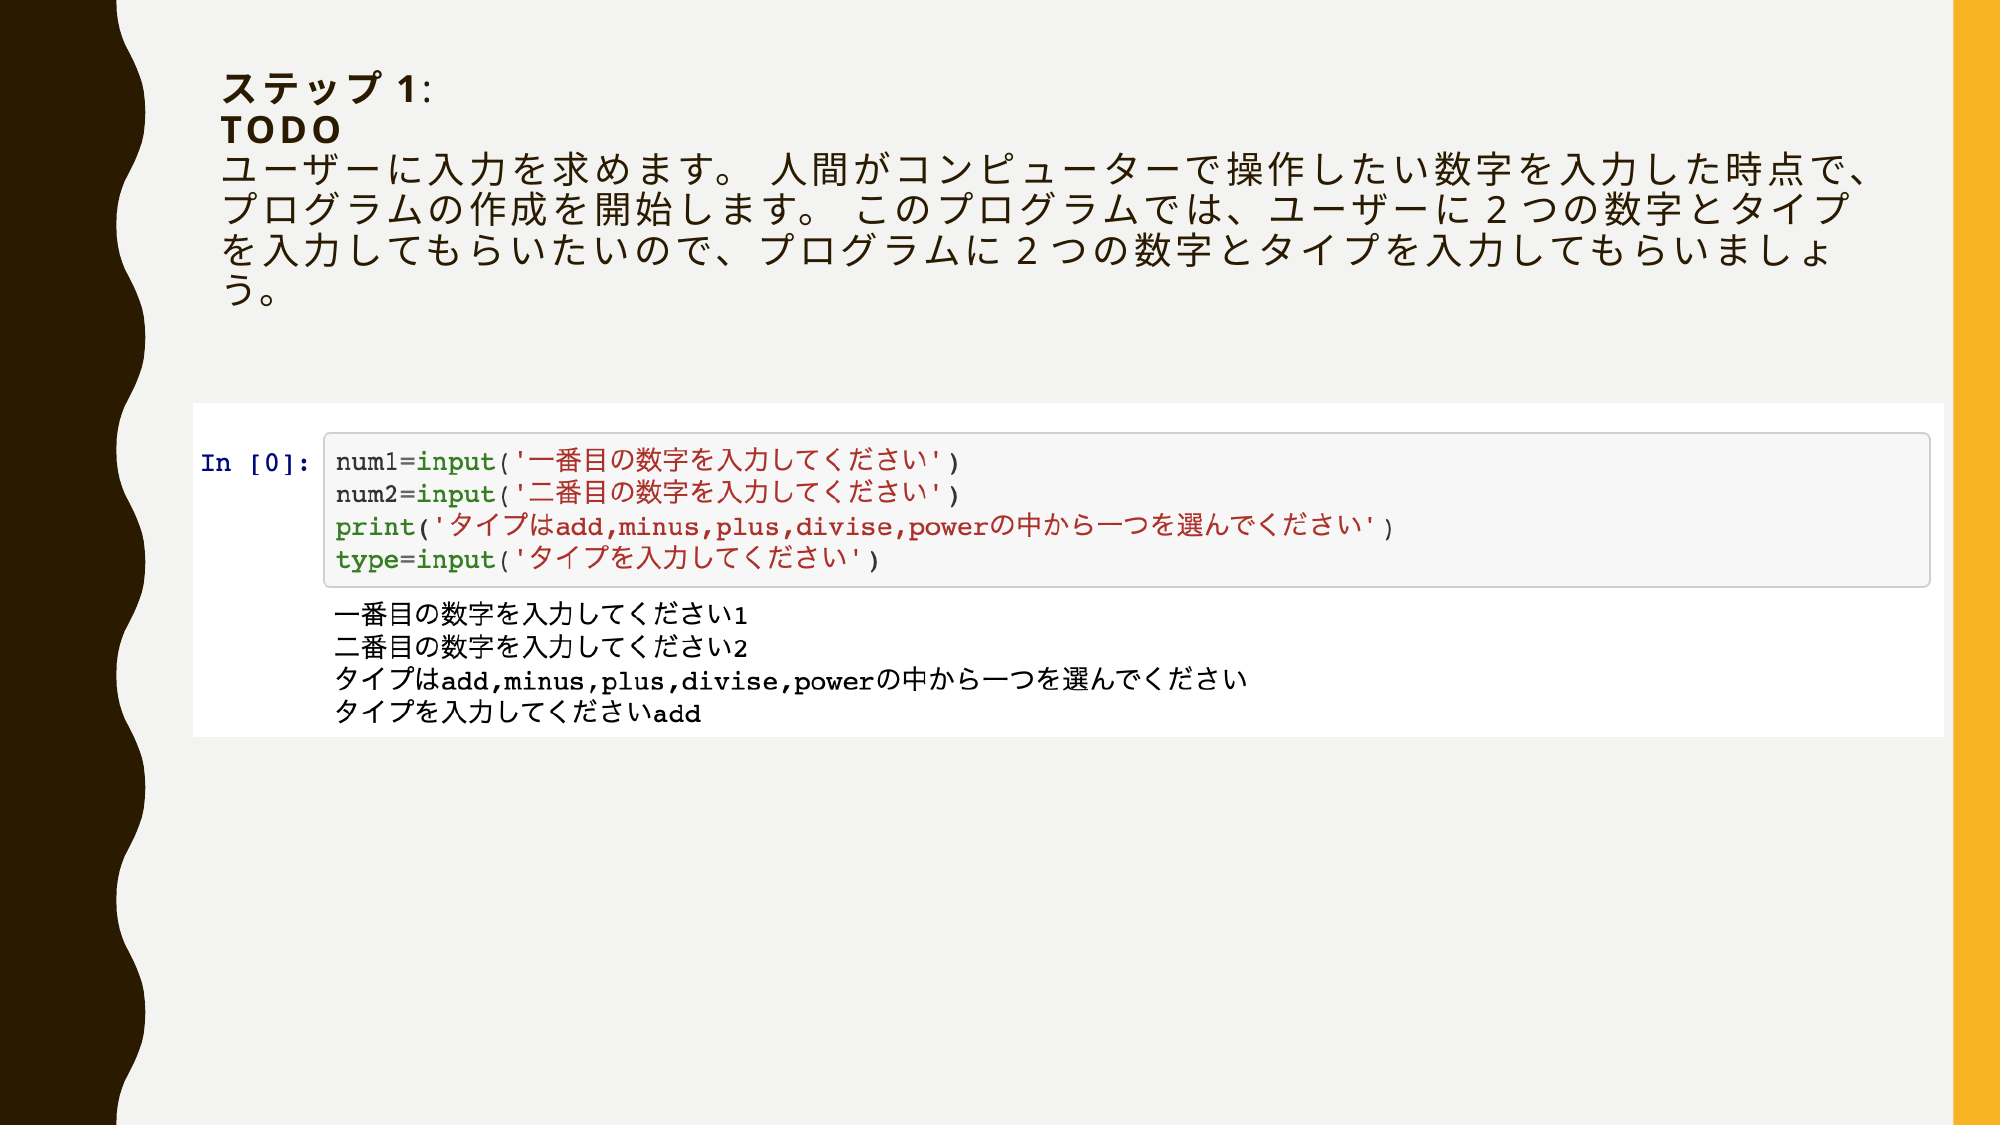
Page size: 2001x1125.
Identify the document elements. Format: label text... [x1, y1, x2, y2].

title ステップ1: TODO ユーザーに入力を求めます。 人間がコンピューターで操作したい数字を入力した時点で、プログラムの作成を開始します。 このプログラムでは、ユーザーに2つの数字とタイプを入力してもらいたいので、プログラムに2つの数字とタイプを入力してもらいましょう。 [205, 62, 1875, 308]
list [193, 403, 1944, 737]
